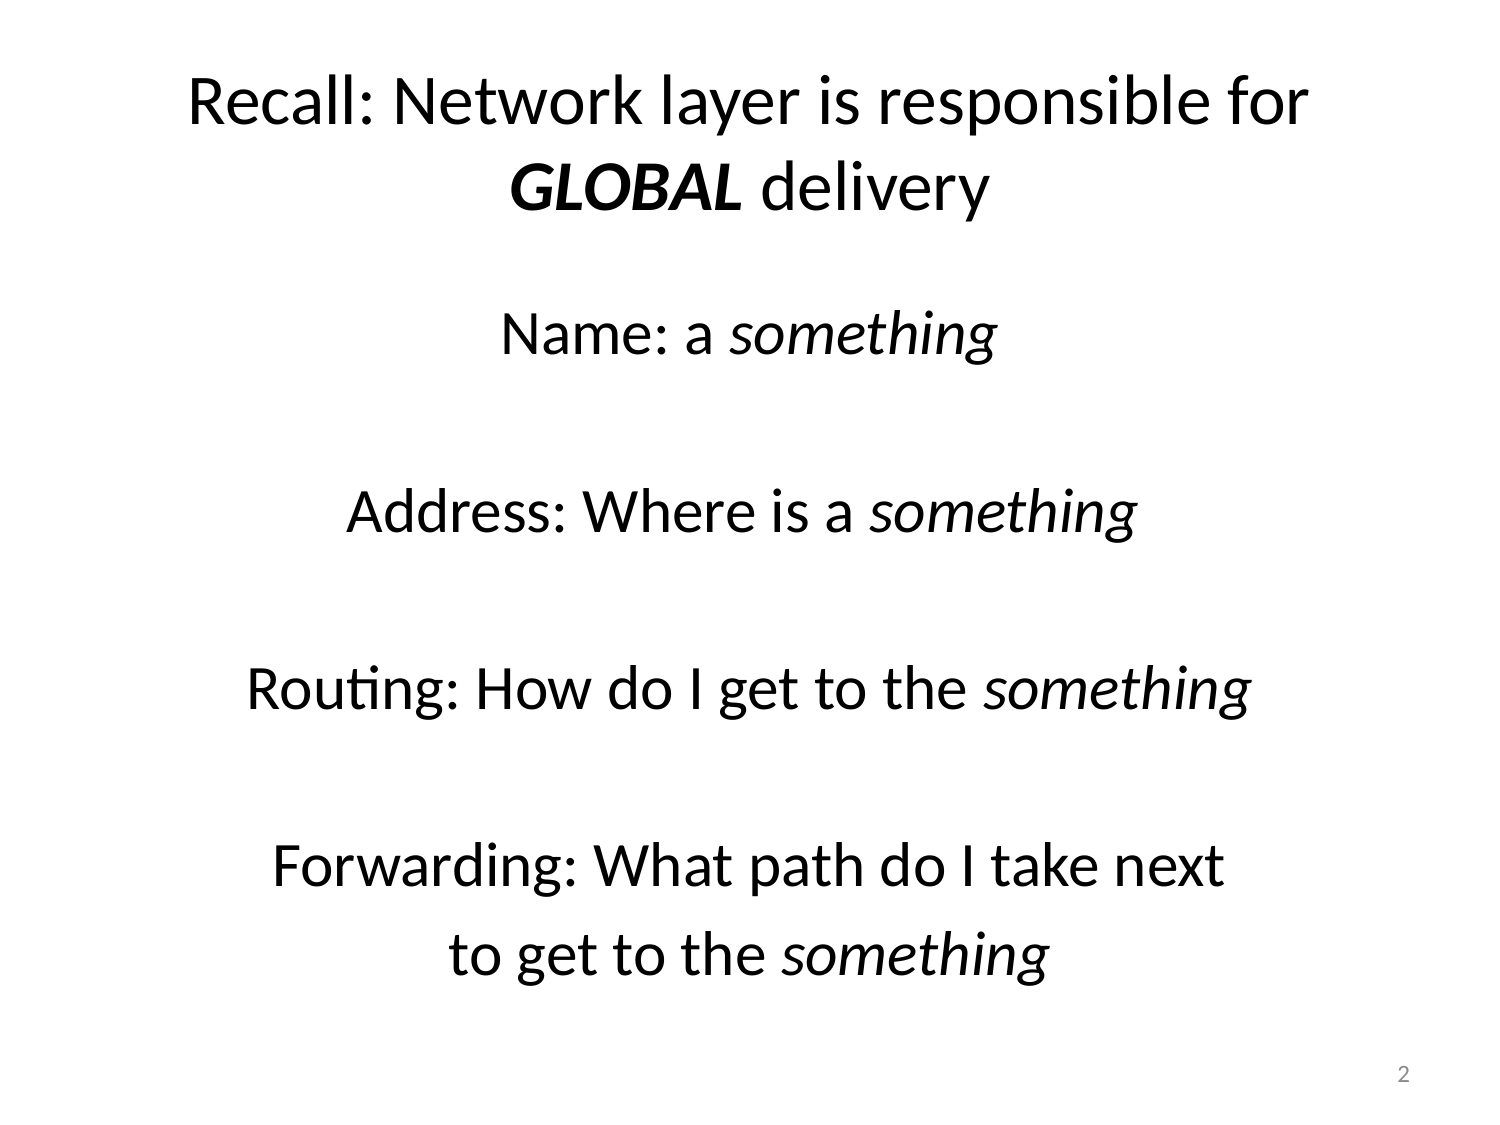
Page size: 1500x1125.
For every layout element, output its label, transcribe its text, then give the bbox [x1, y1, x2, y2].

subtitle Name: a something Address: Where is a something Routing: How do I get to the something Forwarding: What path do I take next to get to the something [135, 283, 1365, 999]
text_box Recall: Network layer is responsible for GLOBAL delivery [74, 45, 1425, 233]
slide_number 2 [1074, 1042, 1425, 1103]
